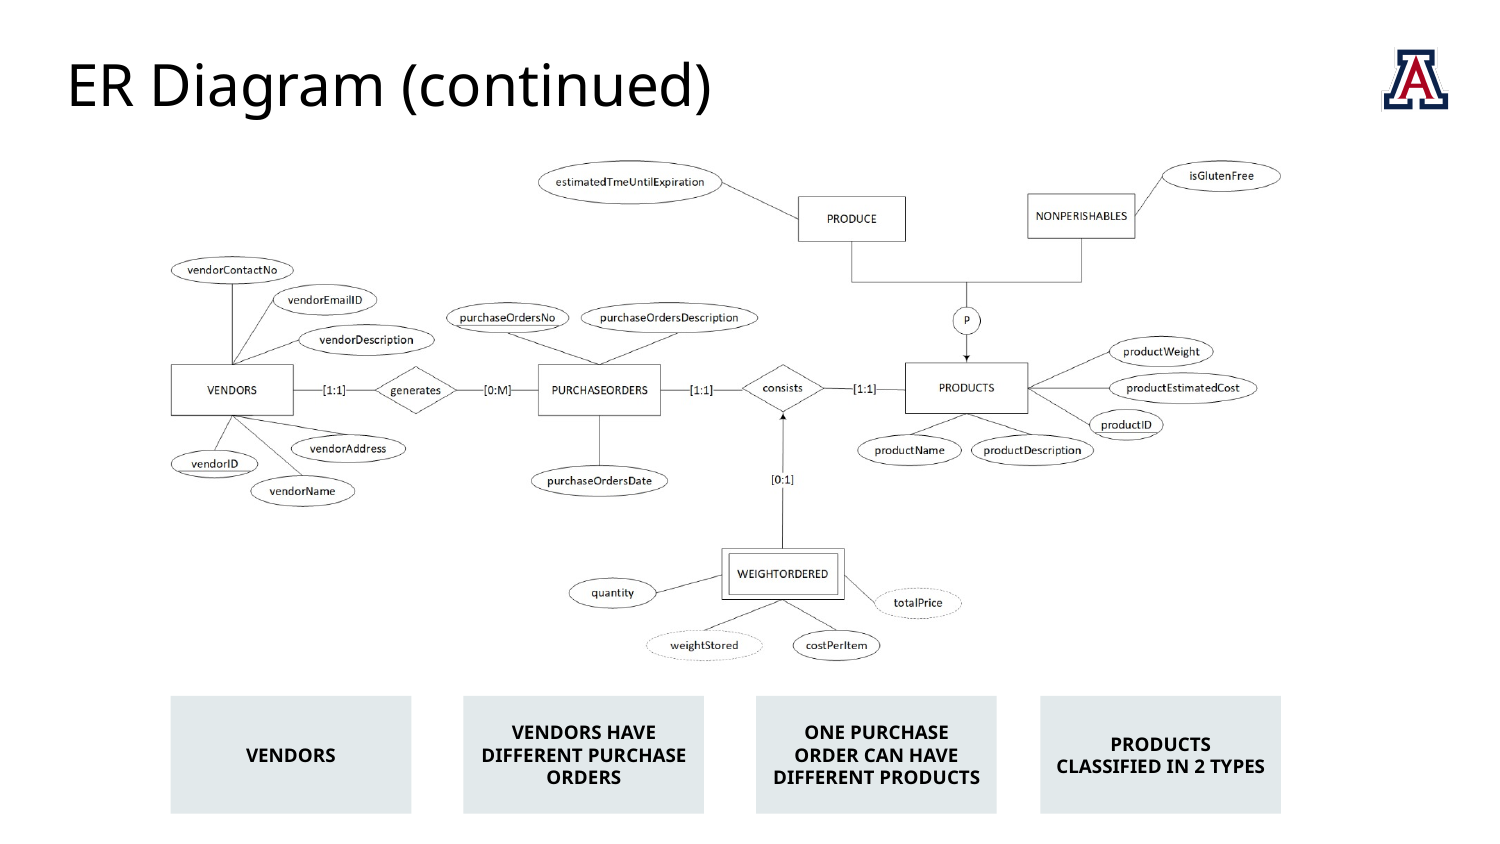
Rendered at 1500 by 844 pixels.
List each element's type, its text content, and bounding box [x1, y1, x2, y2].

text_box VENDORS HAVE DIFFERENT PURCHASE ORDERS [463, 704, 704, 814]
text_box PRODUCTS CLASSIFIED IN 2 TYPES [1040, 704, 1281, 814]
text_box ONE PURCHASE ORDER CAN HAVE DIFFERENT PRODUCTS [756, 704, 997, 814]
text_box VENDORS [170, 703, 412, 814]
picture [1380, 47, 1450, 113]
title ER Diagram (continued) [51, 33, 1381, 127]
picture [170, 159, 1282, 697]
